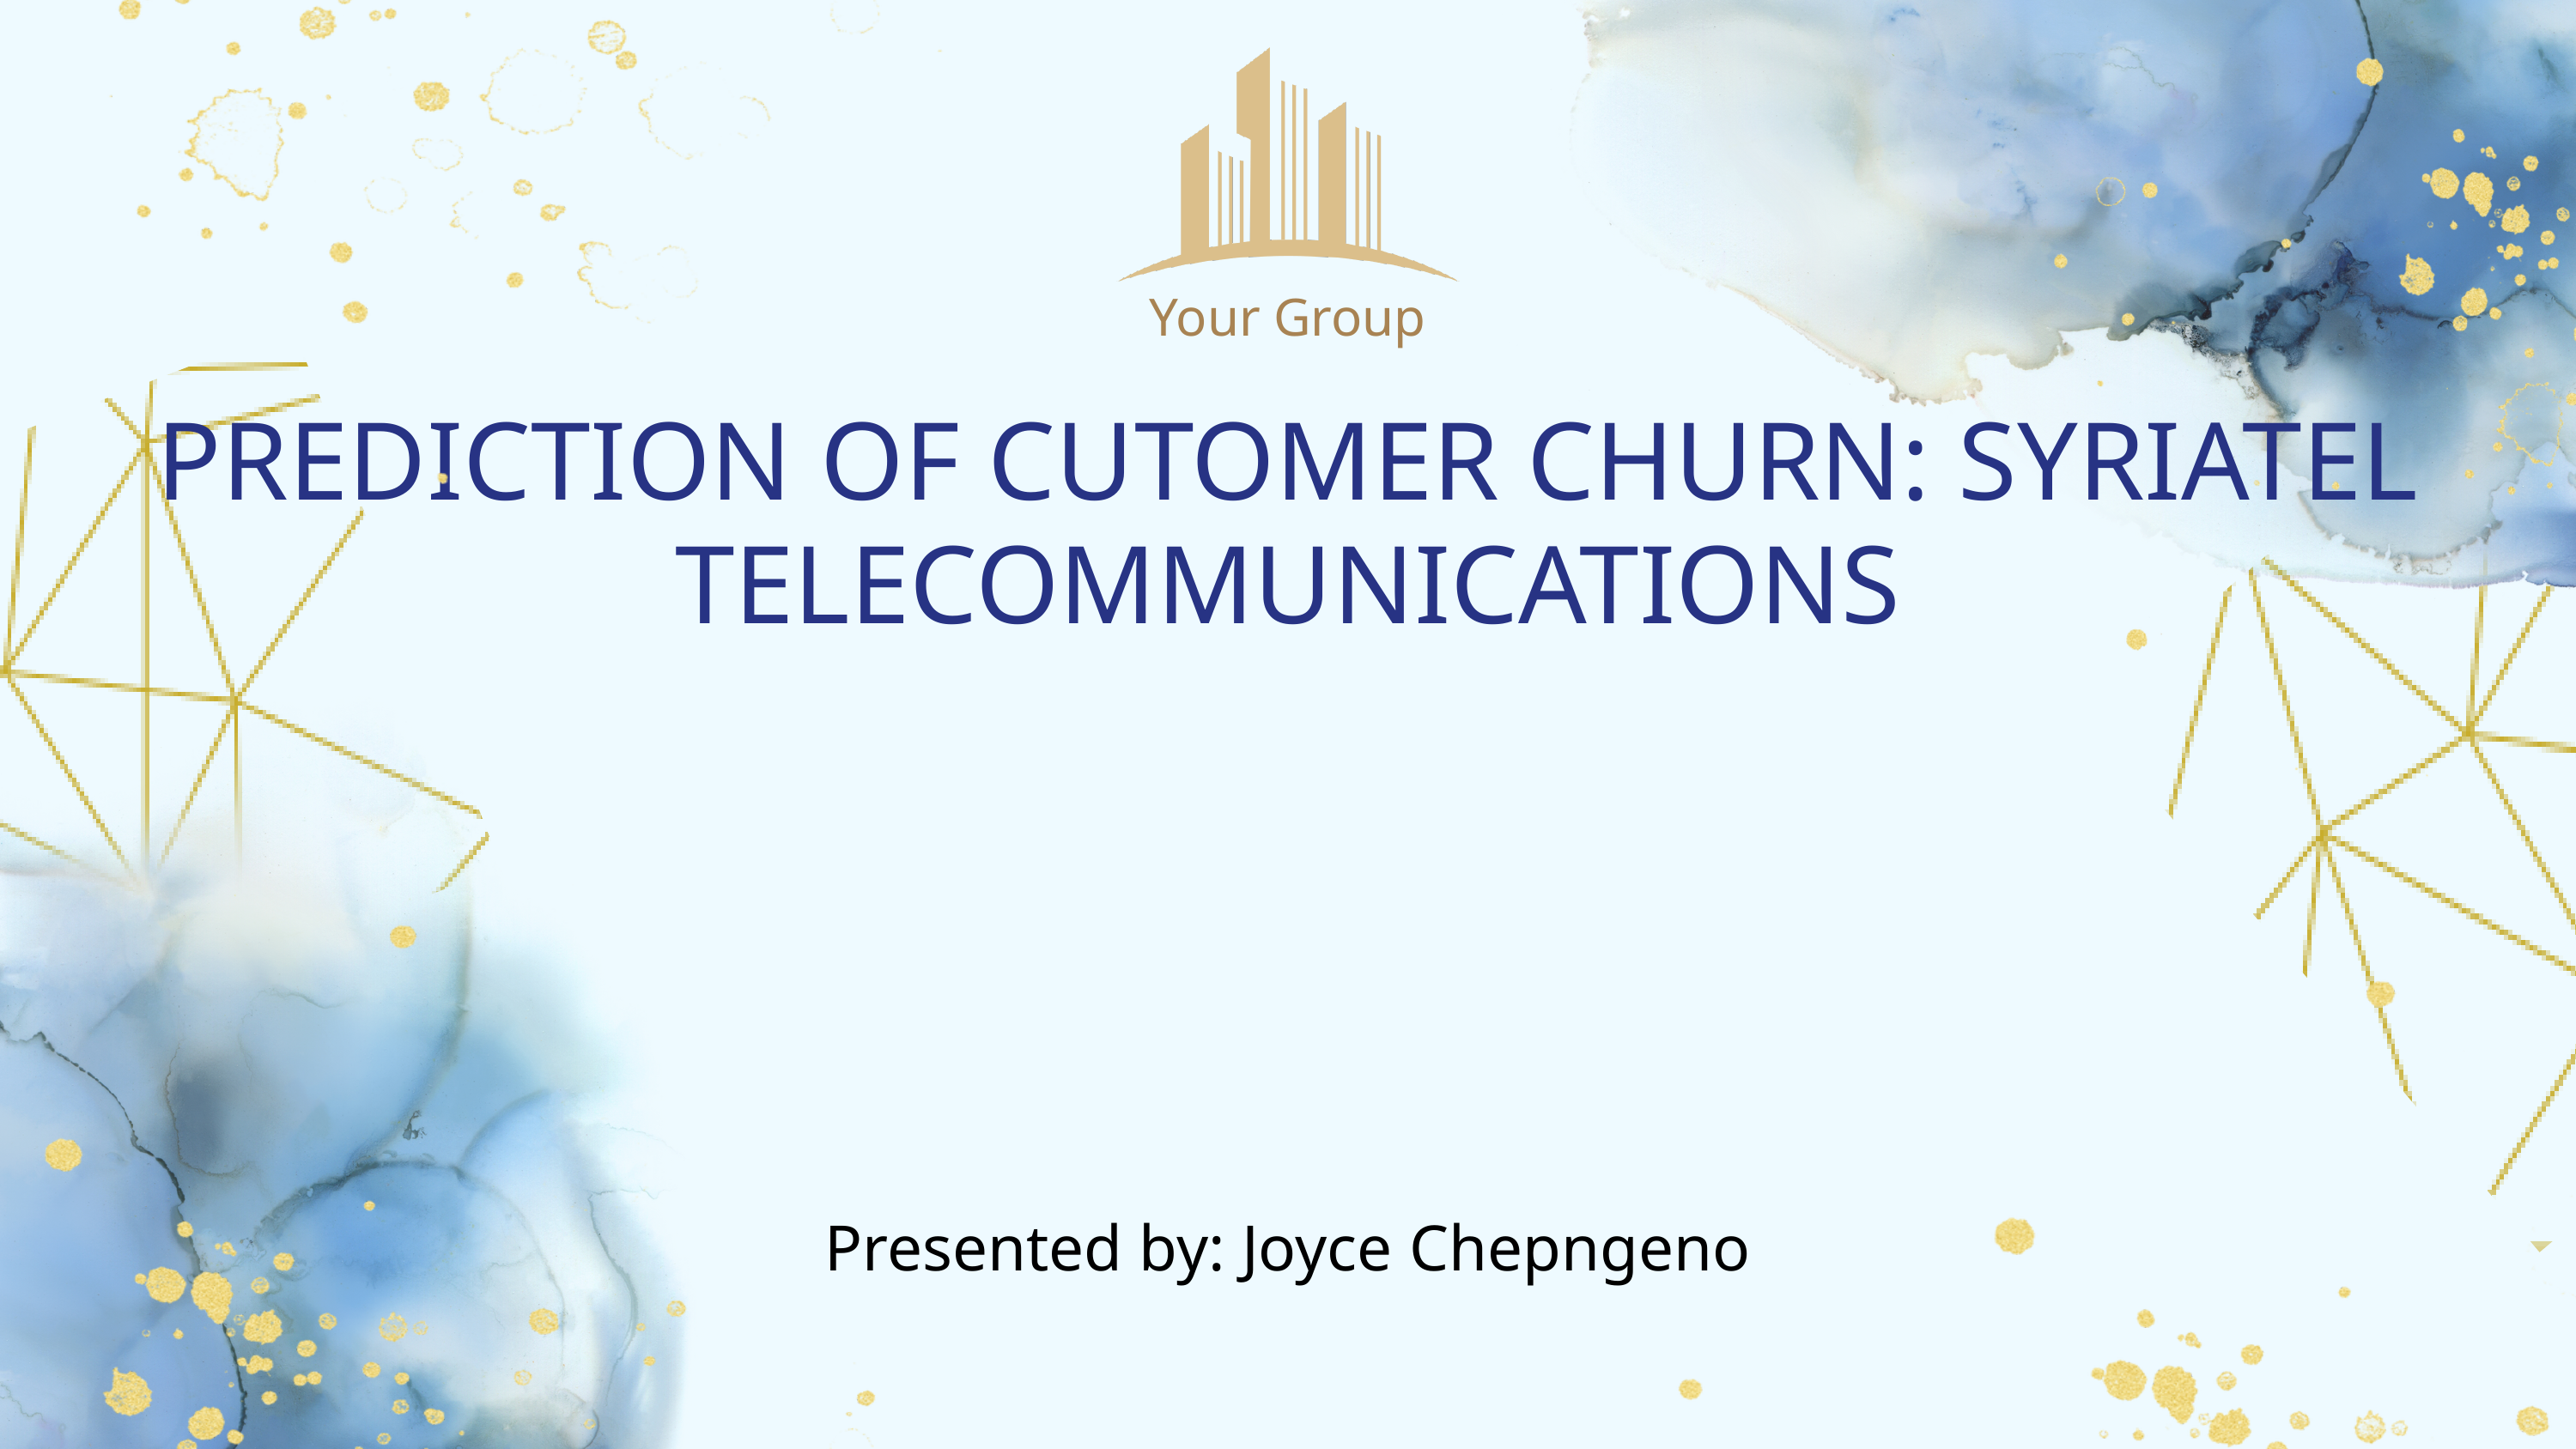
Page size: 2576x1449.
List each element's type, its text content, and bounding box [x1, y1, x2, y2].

text_box [43, 695, 707, 914]
text_box [1425, 0, 2054, 398]
text_box [0, 408, 435, 695]
text_box [2300, 815, 2576, 991]
text_box PREDICTION OF CUTOMER CHURN: SYRIATEL TELECOMMUNICATIONS [113, 440, 319, 646]
text_box PREDICTION OF CUTOMER CHURN: SYRIATEL TELECOMMUNICATIONS [368, 398, 2463, 646]
text_box [1629, 695, 2576, 1449]
text_box [0, 0, 1013, 669]
text_box [0, 682, 1060, 1449]
text_box [2054, 0, 2576, 815]
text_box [902, 47, 1674, 343]
text_box Presented by: Joyce Chepngeno [359, 1181, 2216, 1284]
